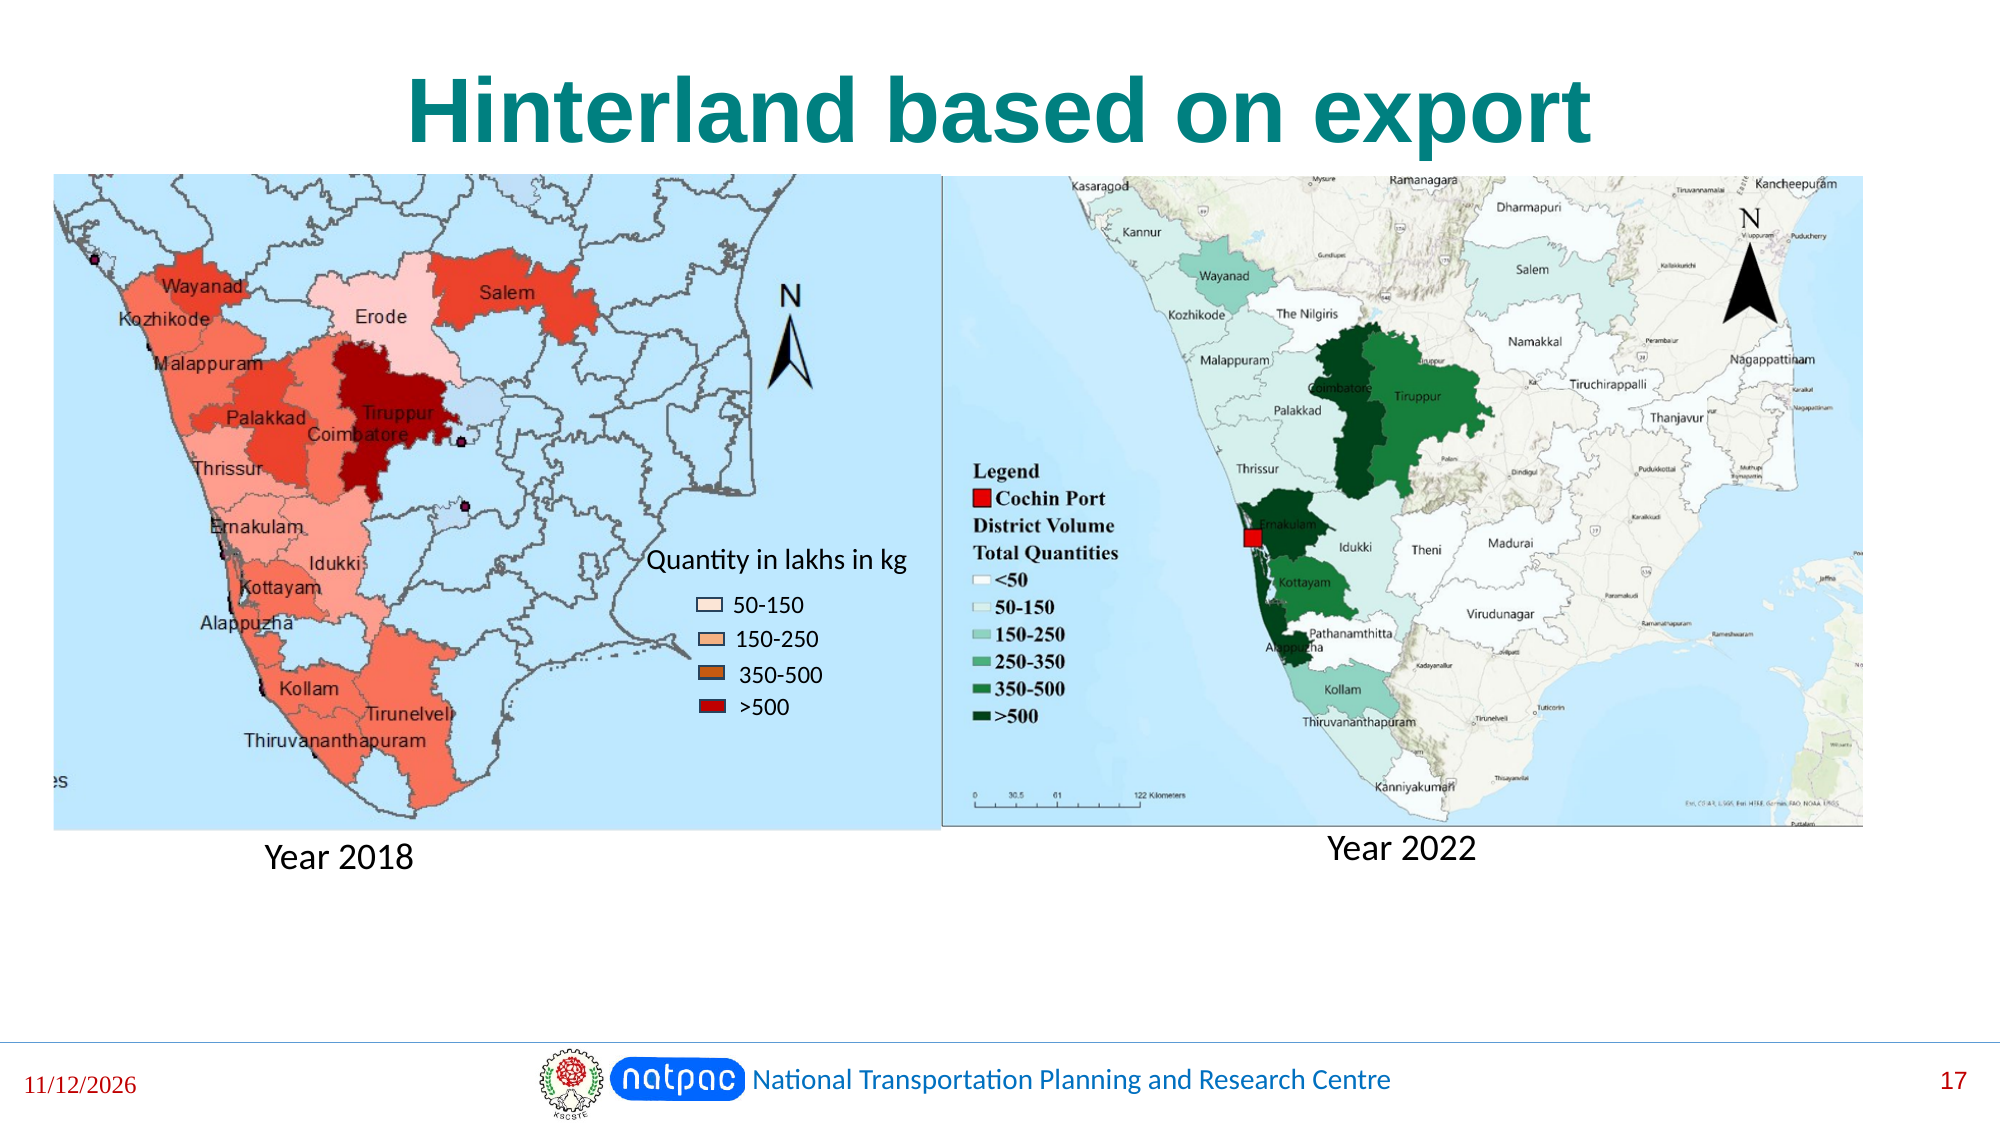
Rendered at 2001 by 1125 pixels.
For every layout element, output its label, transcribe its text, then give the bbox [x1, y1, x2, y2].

text_box Year 2022 [1312, 827, 1538, 876]
footer National Transportation Planning and Research Centre [737, 1052, 1625, 1113]
title Hinterland based on export [137, 4, 1863, 176]
picture [609, 1055, 737, 1101]
picture [535, 1046, 608, 1123]
text_box Year 2018 [249, 831, 475, 885]
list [53, 174, 942, 831]
picture [941, 176, 1863, 827]
